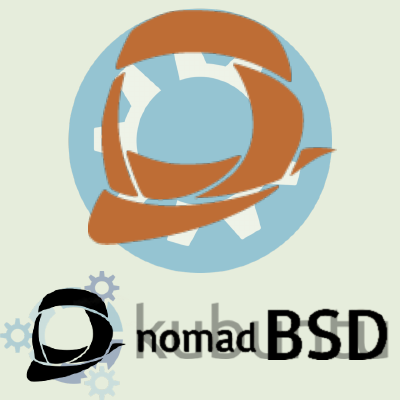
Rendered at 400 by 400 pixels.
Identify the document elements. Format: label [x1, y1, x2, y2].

text_box [0, 0, 400, 400]
